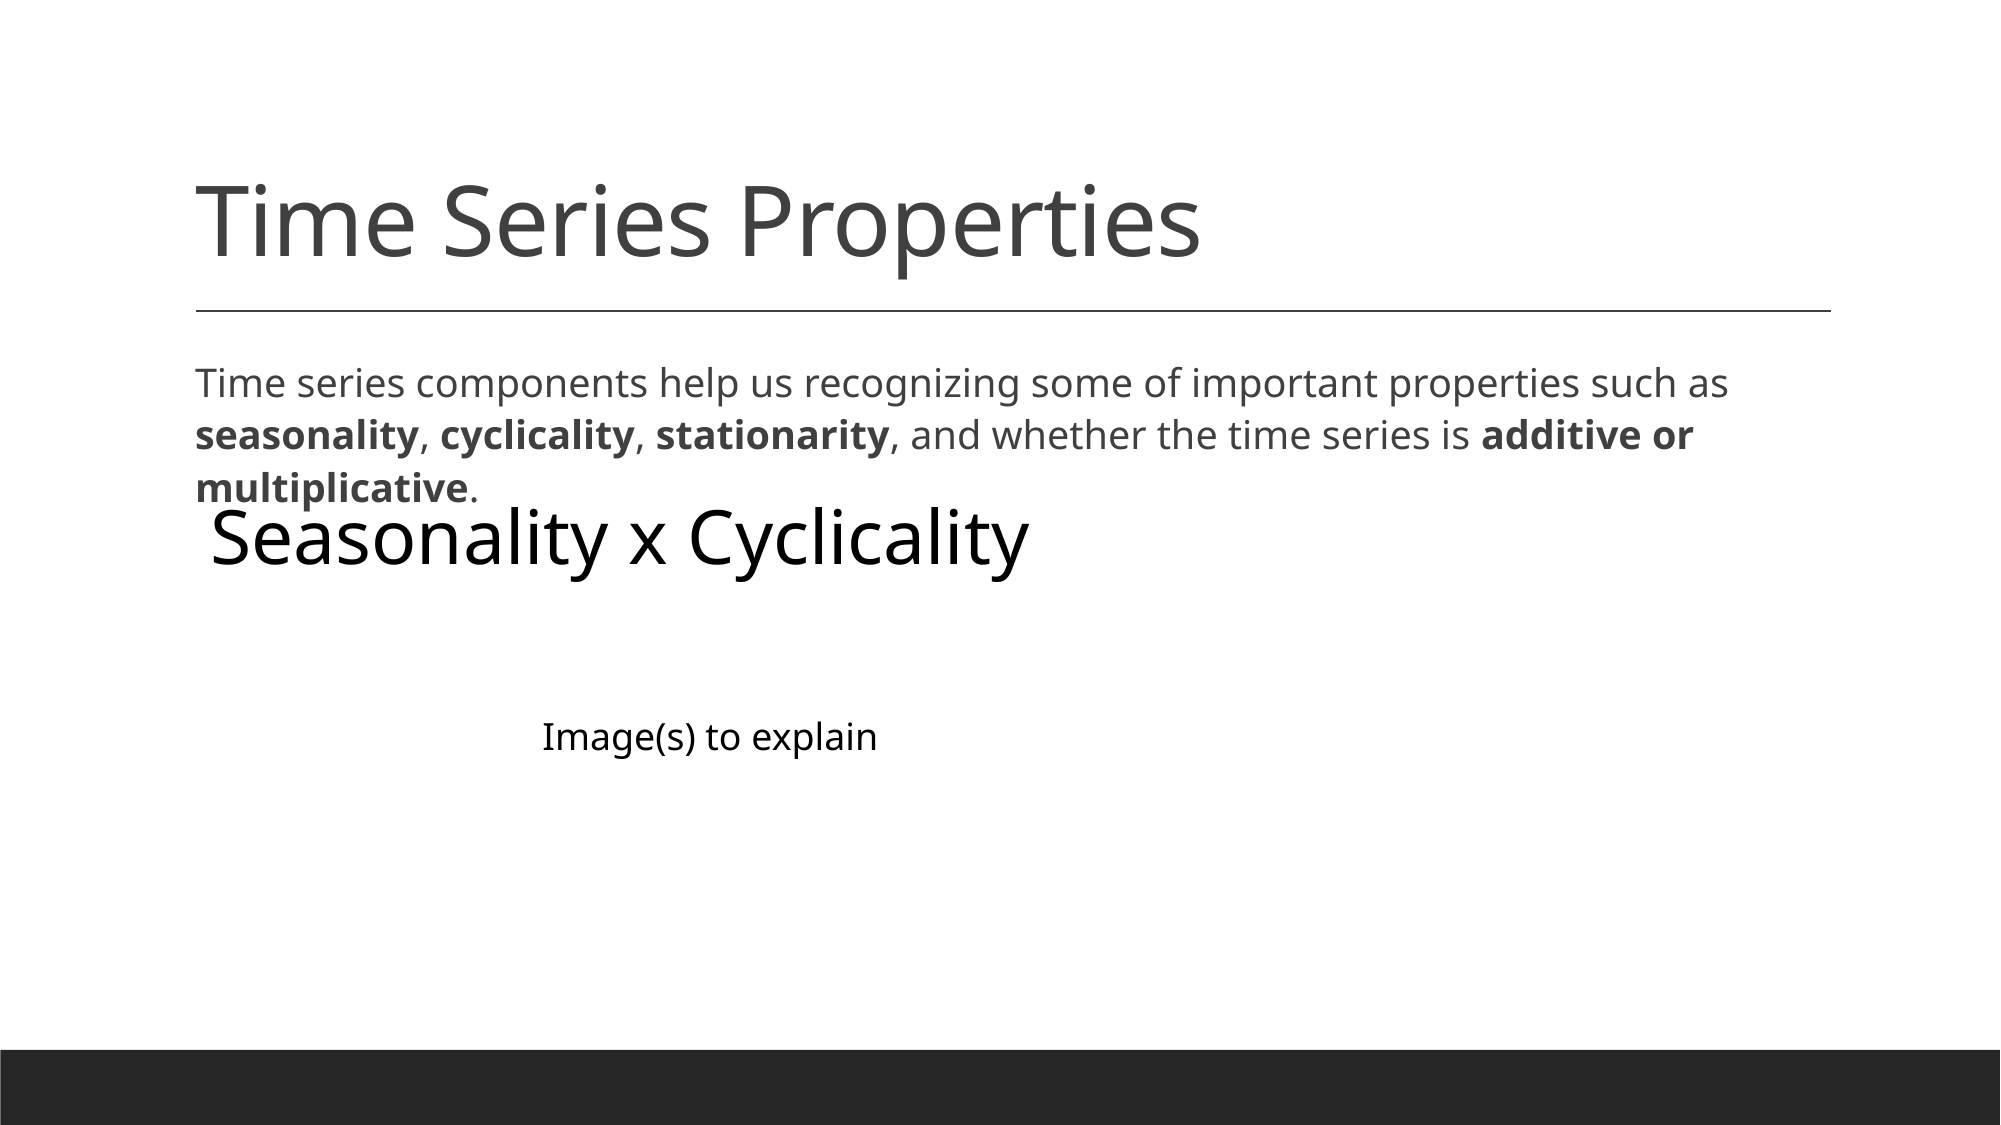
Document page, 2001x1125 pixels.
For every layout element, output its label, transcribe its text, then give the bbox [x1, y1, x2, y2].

text_box Seasonality x Cyclicality [195, 482, 1045, 587]
title Time Series Properties [180, 47, 1830, 285]
list Time series components help us recognizing some of important properties such as seasonality, cyclicality, stationarity, and whether the time series is additive or multiplicative. [180, 345, 1830, 483]
text_box Image(s) to explain [527, 705, 894, 766]
